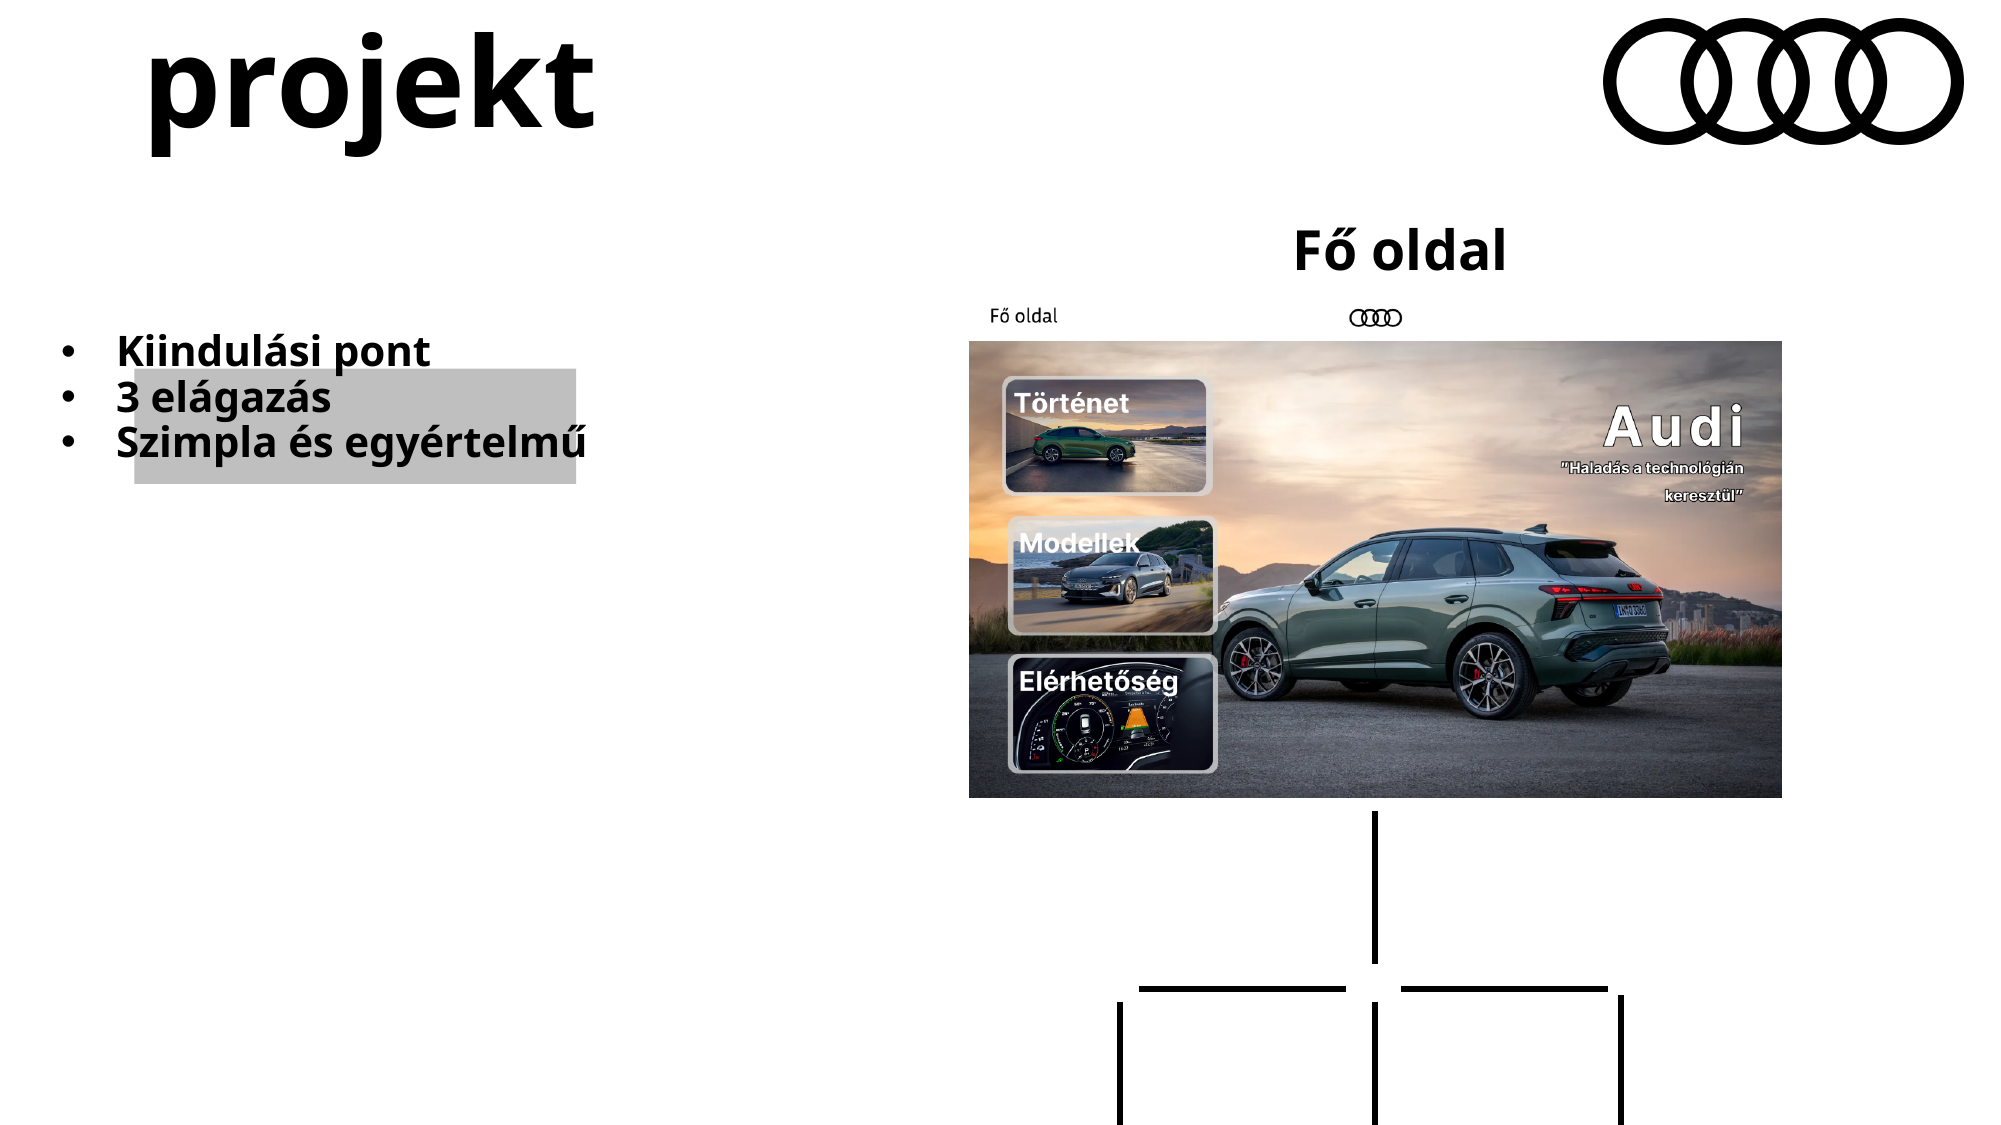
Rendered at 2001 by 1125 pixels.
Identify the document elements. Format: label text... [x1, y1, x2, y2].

picture [1603, 17, 1964, 145]
picture [969, 290, 1782, 798]
text_box Kiindulási pont 3 elágazás Szimpla és egyértelmű [46, 322, 618, 474]
text_box Fő oldal [1260, 186, 1542, 290]
title Audi projekt [0, 0, 740, 162]
text_box [133, 474, 577, 485]
